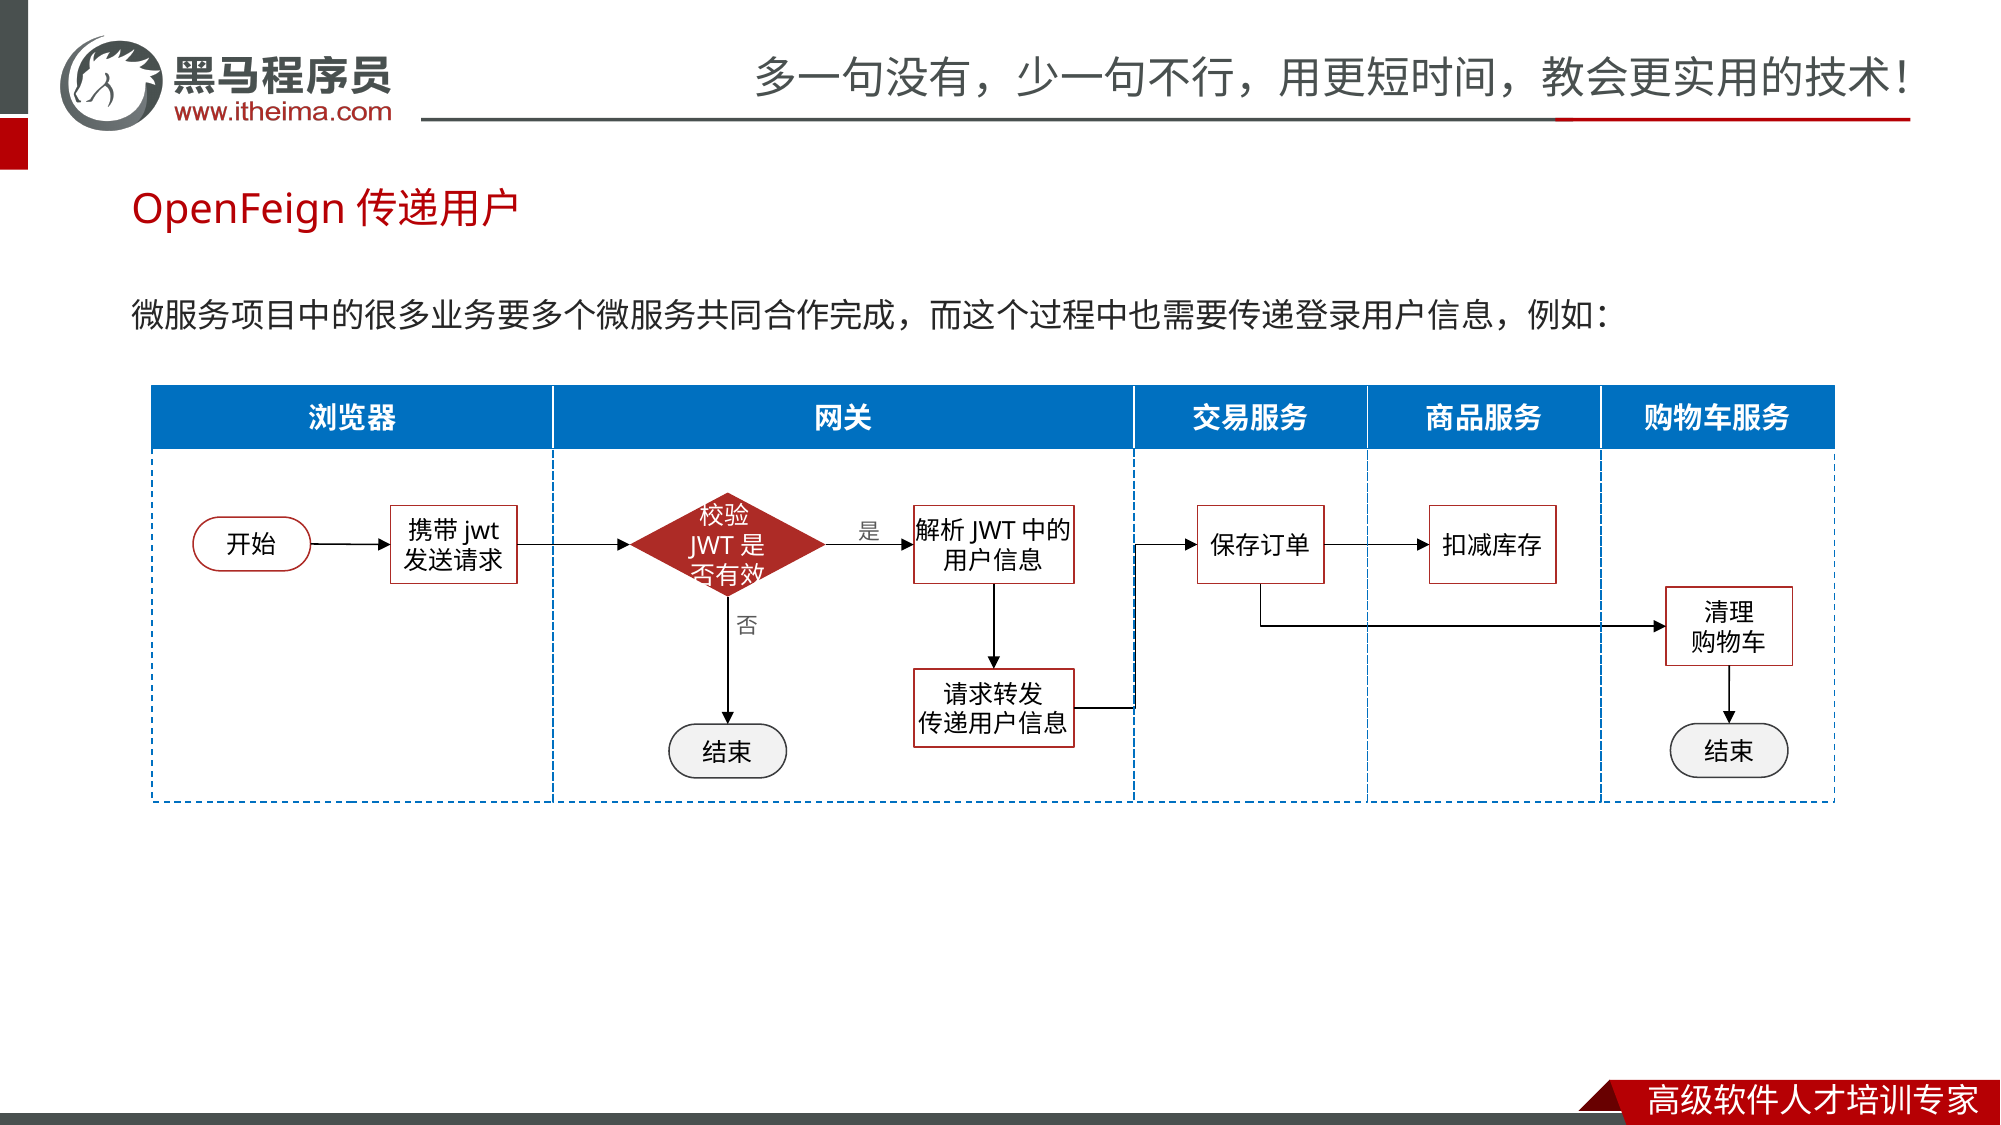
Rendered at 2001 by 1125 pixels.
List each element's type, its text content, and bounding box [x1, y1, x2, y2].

text_box 浏览器 [150, 383, 551, 450]
text_box 否 [733, 604, 773, 646]
text_box 开始 [190, 514, 313, 573]
list 微服务项目中的很多业务要多个微服务共同合作完成，而这个过程中也需要传递登录用户信息，例如： [116, 266, 1872, 358]
text_box [1132, 450, 1370, 804]
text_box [1073, 544, 1198, 709]
text_box [1489, 450, 1603, 804]
text_box [1365, 450, 1436, 804]
text_box [551, 450, 1134, 804]
text_box 交易服务 [1132, 383, 1365, 450]
text_box OpenFeign传递用户 [116, 161, 1097, 253]
text_box 商品服务 [1365, 383, 1599, 450]
text_box [150, 450, 553, 804]
text_box 是 [843, 510, 896, 543]
text_box 网关 [551, 383, 1132, 450]
text_box [1599, 450, 1837, 804]
text_box 购物车服务 [1599, 383, 1837, 450]
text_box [1441, 402, 1485, 808]
picture [14, 0, 453, 179]
text_box 携带jwt 发送请求 [388, 503, 519, 586]
